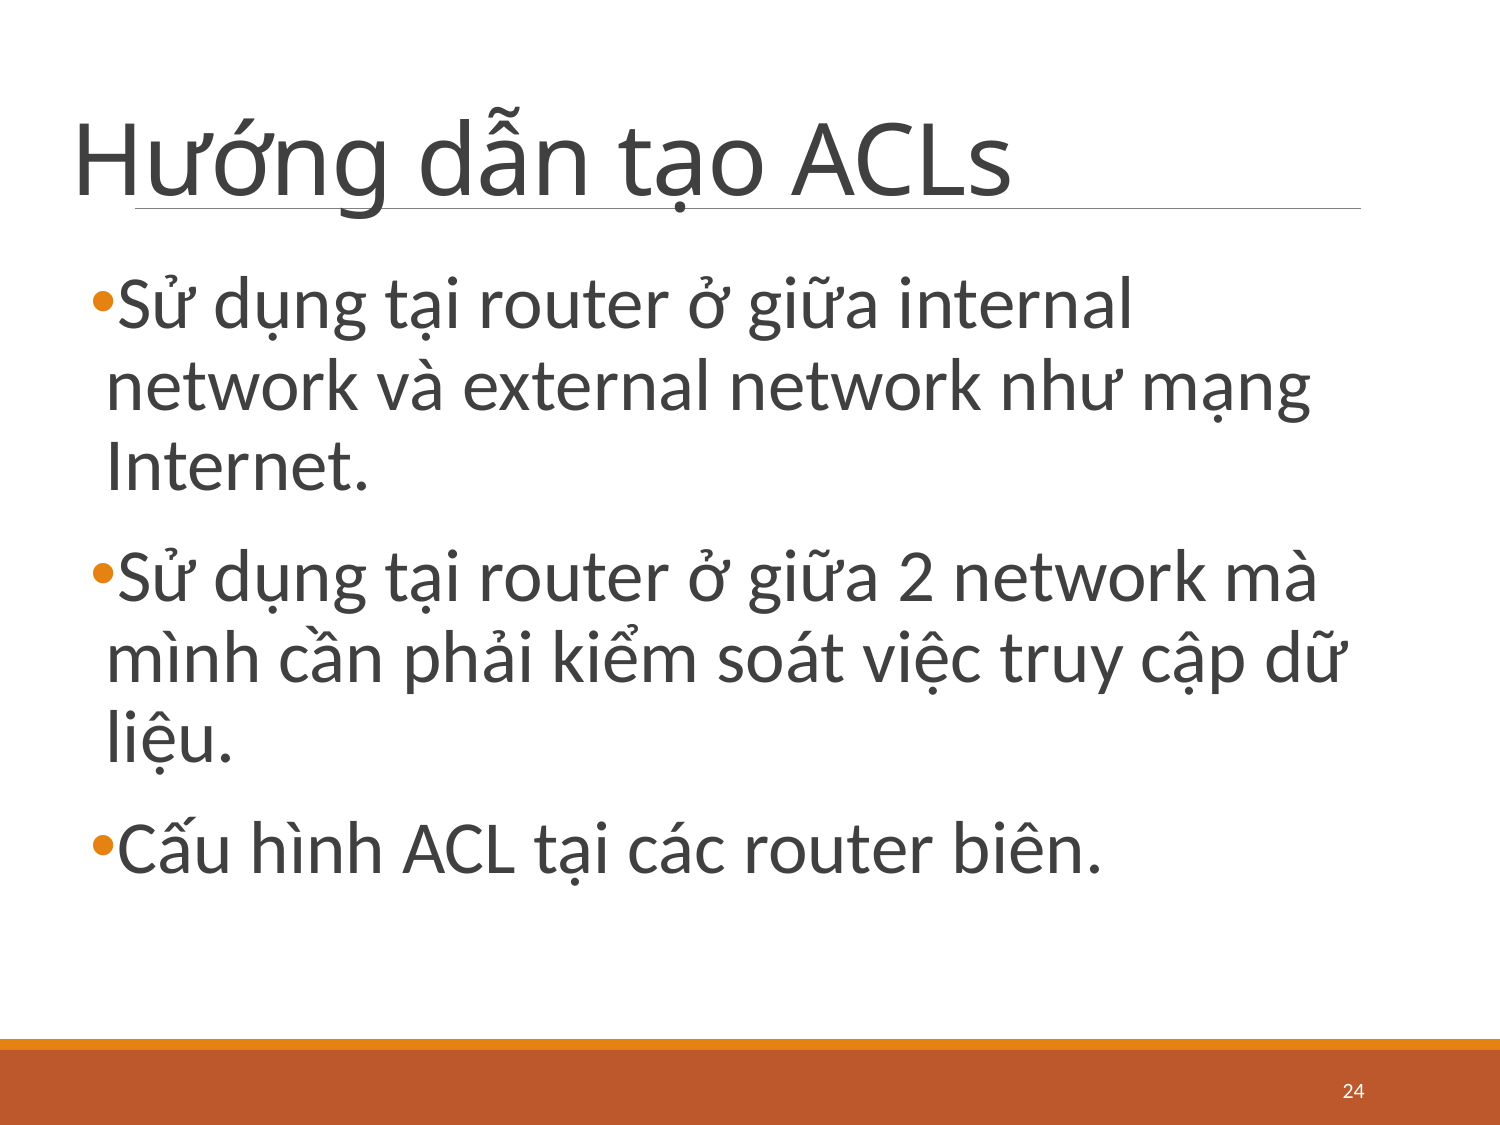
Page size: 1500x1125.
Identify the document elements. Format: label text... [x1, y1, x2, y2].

title Hướng dẫn tạo ACLs [55, 80, 1443, 224]
slide_number 24 [1218, 1059, 1380, 1120]
list Sử dụng tại router ở giữa internal network và external network như mạng Internet. Sử dụng tại router ở giữa 2 network mà mình cần phải kiểm soát việc truy cập dữ liệu. Cấu hình ACL tại các router biên. [90, 256, 1394, 977]
